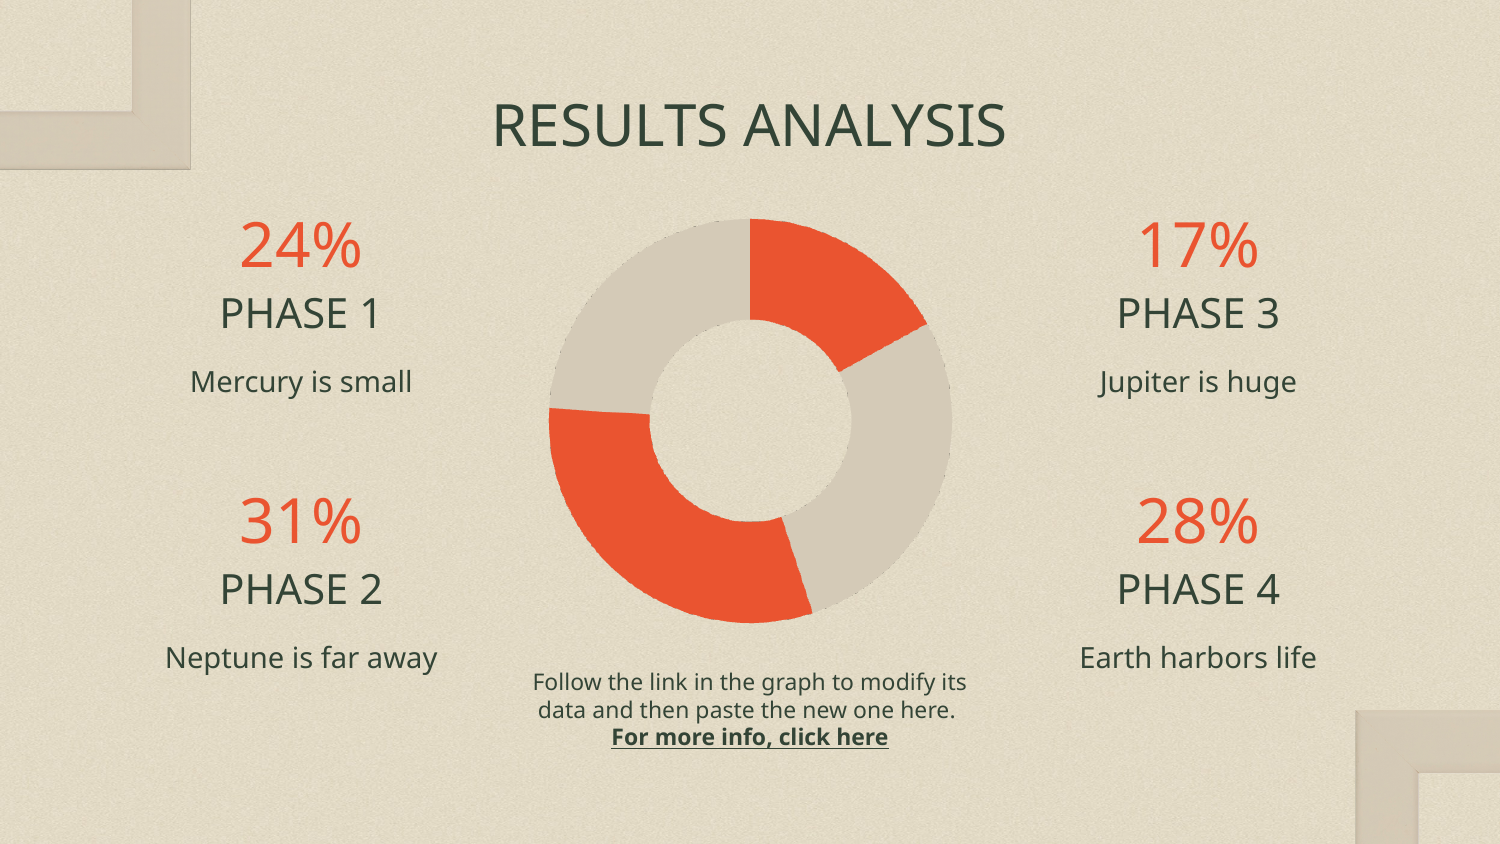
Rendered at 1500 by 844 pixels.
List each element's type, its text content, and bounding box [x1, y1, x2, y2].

text_box PHASE 3 [1013, 282, 1384, 352]
text_box Neptune is far away [116, 628, 487, 694]
text_box Jupiter is huge [1013, 352, 1384, 418]
title RESULTS ANALYSIS [118, 72, 1382, 167]
text_box PHASE 1 [116, 282, 487, 352]
text_box PHASE 4 [1013, 558, 1384, 628]
text_box Earth harbors life [1013, 628, 1384, 694]
text_box 28% [1013, 474, 1384, 558]
picture [0, 0, 1500, 844]
text_box Follow the link in the graph to modify its data and then paste the new one here. For more info, click here [511, 667, 989, 755]
text_box 17% [1013, 198, 1384, 282]
text_box 31% [116, 474, 487, 558]
text_box 24% [116, 198, 487, 282]
text_box PHASE 2 [116, 558, 487, 628]
text_box Mercury is small [116, 352, 487, 418]
